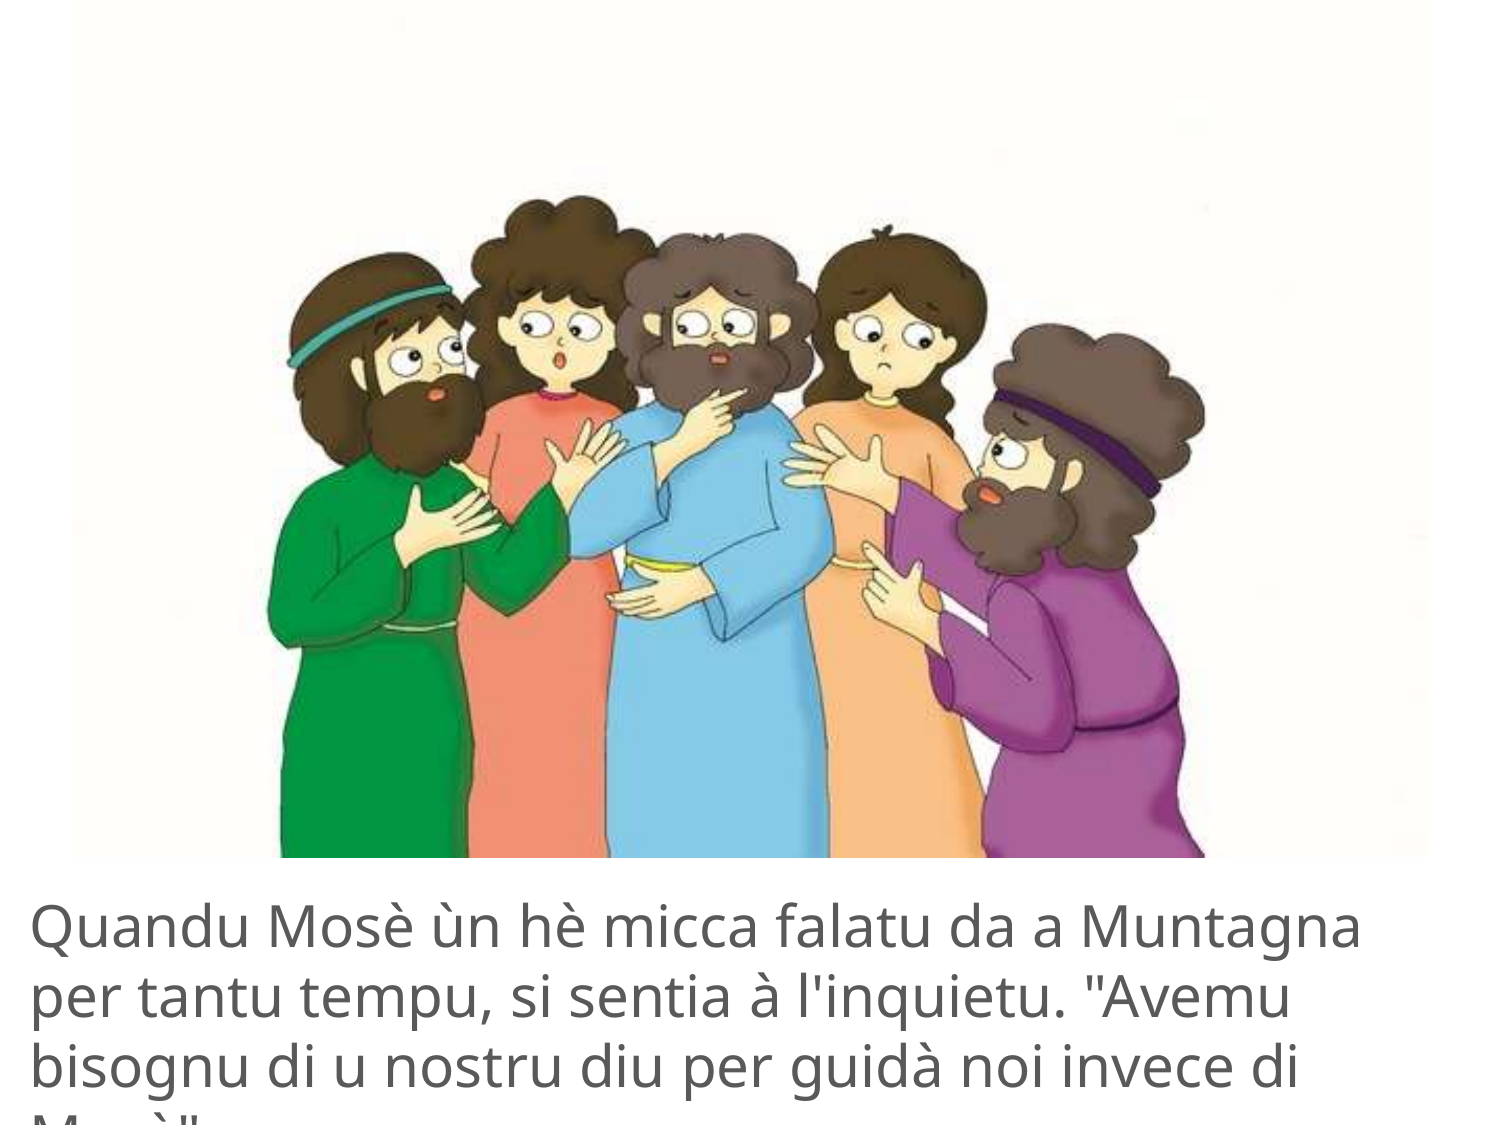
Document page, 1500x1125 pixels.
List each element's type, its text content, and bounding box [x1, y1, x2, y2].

text_box Quandu Mosè ùn hè micca falatu da a Muntagna per tantu tempu, si sentia à l'inquietu. "Avemu bisognu di u nostru diu per guidà noi invece di Mosè". [14, 881, 1486, 1125]
picture [72, 0, 1431, 858]
